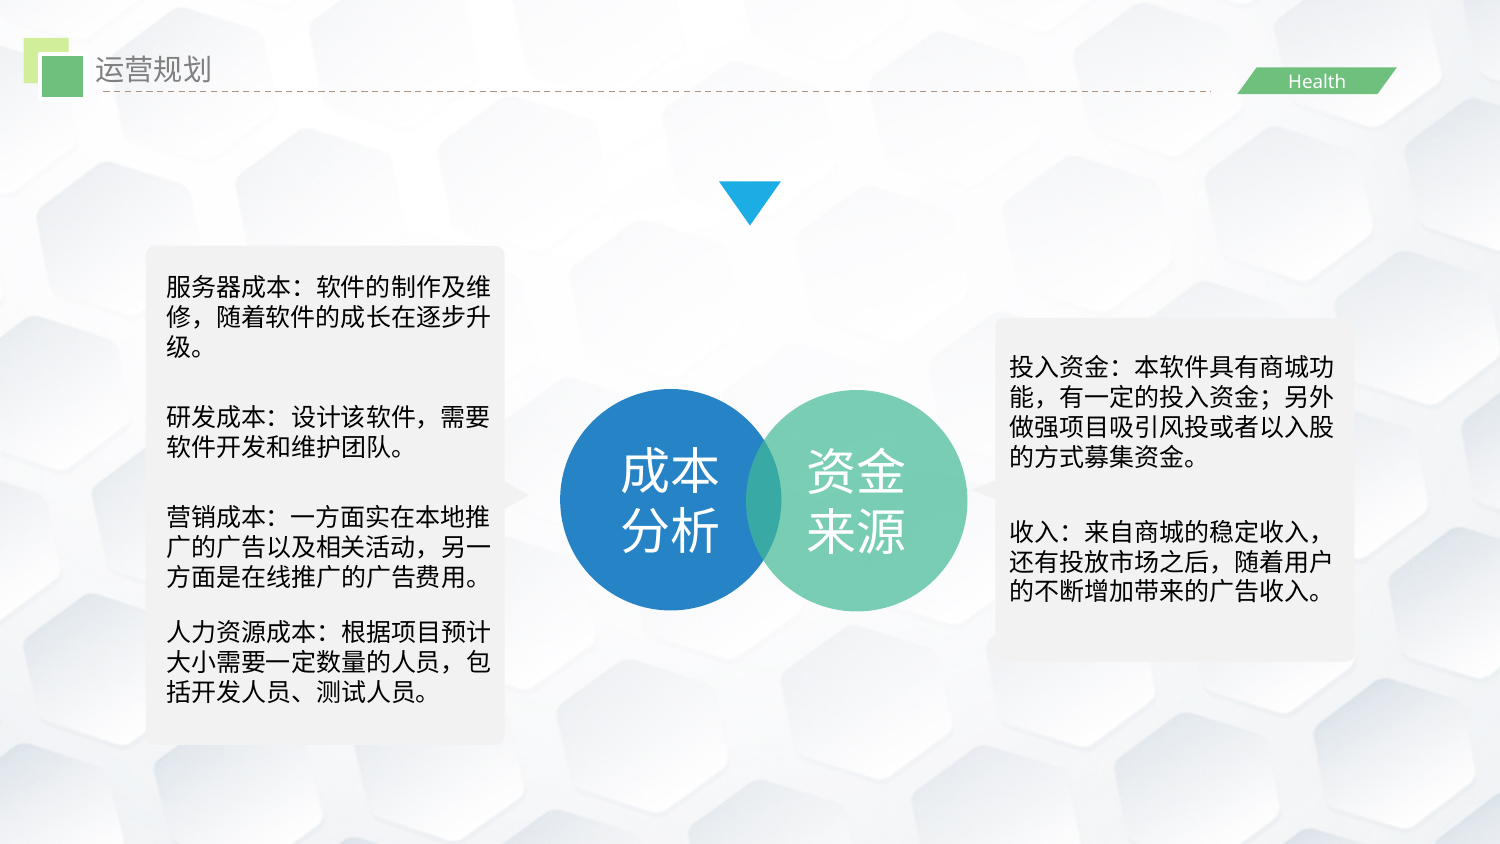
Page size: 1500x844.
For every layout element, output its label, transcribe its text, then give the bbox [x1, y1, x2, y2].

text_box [145, 245, 1355, 746]
text_box [718, 181, 781, 226]
text_box 运营规划 [84, 46, 224, 93]
picture [0, 0, 1500, 844]
